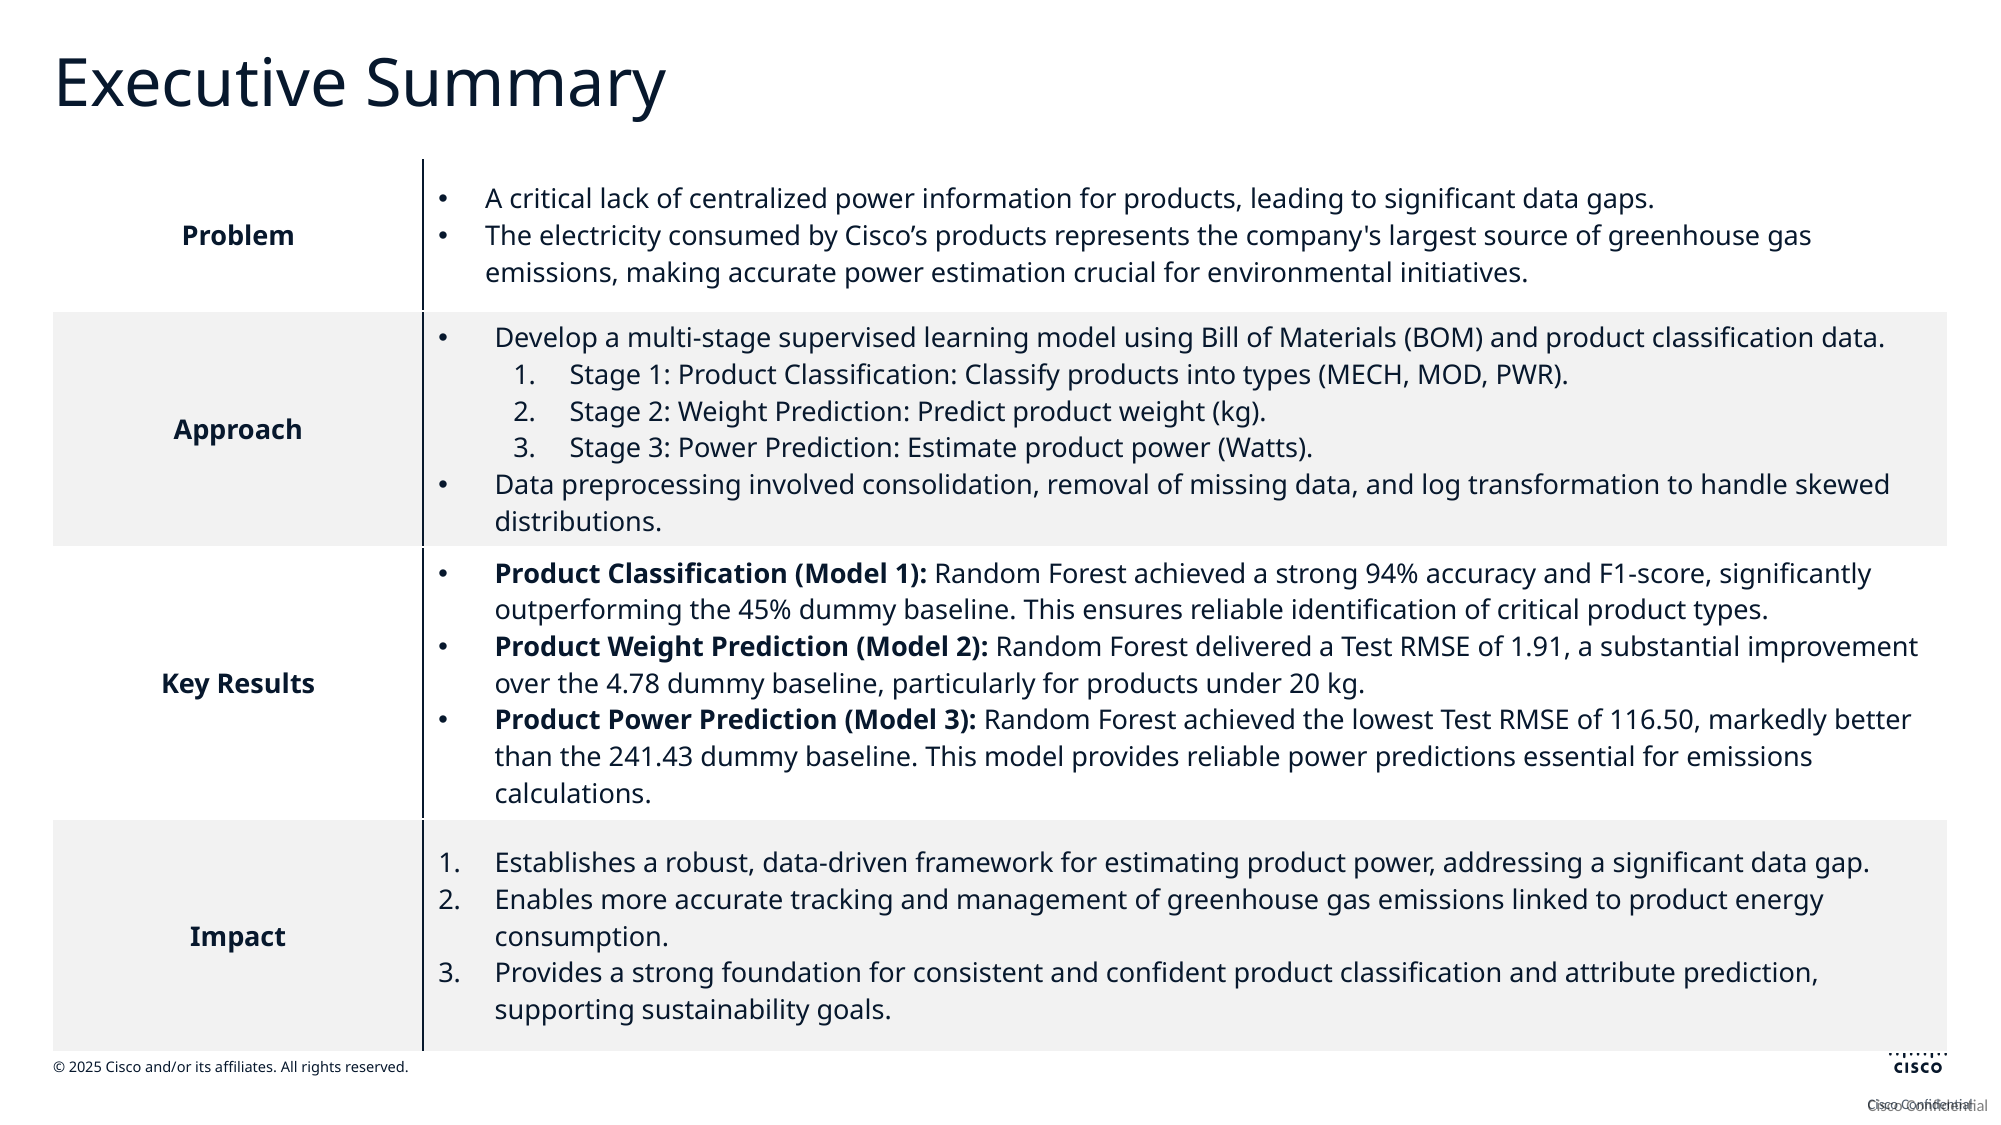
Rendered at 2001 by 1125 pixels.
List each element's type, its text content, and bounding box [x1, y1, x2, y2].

table_header A critical lack of centralized power information for products, leading to significant data gaps. The electricity consumed by Cisco’s products represents the company's largest source of greenhouse gas emissions, making accurate power estimation crucial for environmental initiatives. [424, 159, 1947, 310]
table_cell Approach [53, 312, 422, 546]
title Executive Summary [53, 48, 1947, 130]
table_cell Key Results [53, 548, 422, 818]
table_cell Product Classification (Model 1): Random Forest achieved a strong 94% accuracy and F1-score, significantly outperforming the 45% dummy baseline. This ensures reliable identification of critical product types. Product Weight Prediction (Model 2): Random Forest delivered a Test RMSE of 1.91, a substantial improvement over the 4.78 dummy baseline, particularly for products under 20 kg. Product Power Prediction (Model 3): Random Forest achieved the lowest Test RMSE of 116.50, markedly better than the 241.43 dummy baseline. This model provides reliable power predictions essential for emissions calculations. [424, 548, 1947, 818]
table_header Problem [53, 159, 422, 310]
picture [1889, 1053, 1947, 1073]
table_cell Establishes a robust, data-driven framework for estimating product power, addressing a significant data gap. Enables more accurate tracking and management of greenhouse gas emissions linked to product energy consumption. Provides a strong foundation for consistent and confident product classification and attribute prediction, supporting sustainability goals. [424, 820, 1947, 1051]
table_cell Develop a multi-stage supervised learning model using Bill of Materials (BOM) and product classification data. Stage 1: Product Classification: Classify products into types (MECH, MOD, PWR). Stage 2: Weight Prediction: Predict product weight (kg). Stage 3: Power Prediction: Estimate product power (Watts). Data preprocessing involved consolidation, removal of missing data, and log transformation to handle skewed distributions. [424, 312, 1947, 546]
table_cell Impact [53, 820, 422, 1051]
